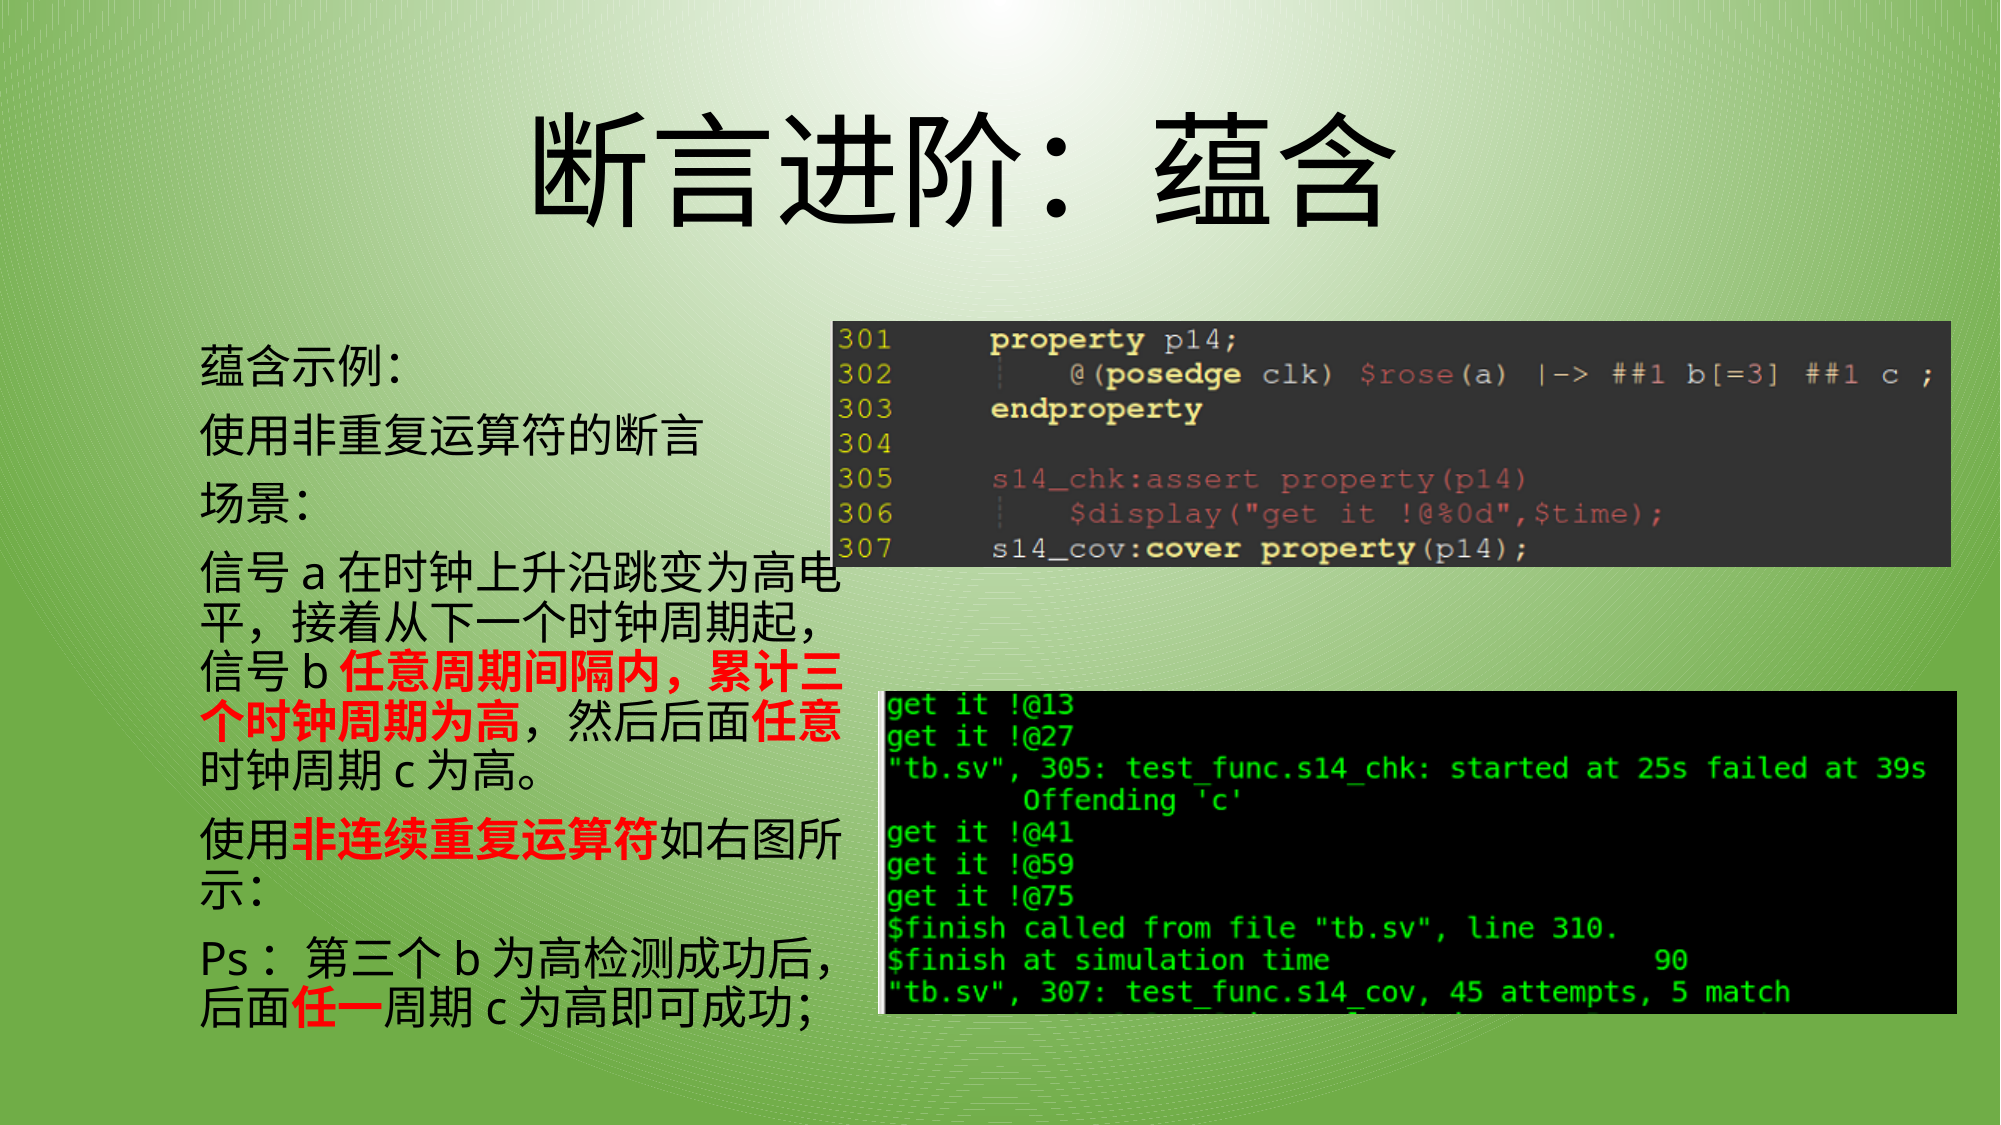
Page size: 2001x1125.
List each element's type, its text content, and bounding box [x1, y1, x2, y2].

picture [878, 691, 1957, 1014]
picture [830, 321, 1951, 567]
subtitle 蕴含示例： 使用非重复运算符的断言 场景： 信号a在时钟上升沿跳变为高电平，接着从下一个时钟周期起，信号b任意周期间隔内，累计三个时钟周期为高，然后后面任意时钟周期c为高。 使用非连续重复运算符如右图所示： Ps：第三个b为高检测成功后，后面任一周期c为高即可成功； [184, 336, 879, 1047]
title 断言进阶：蕴含 [174, 75, 1750, 252]
